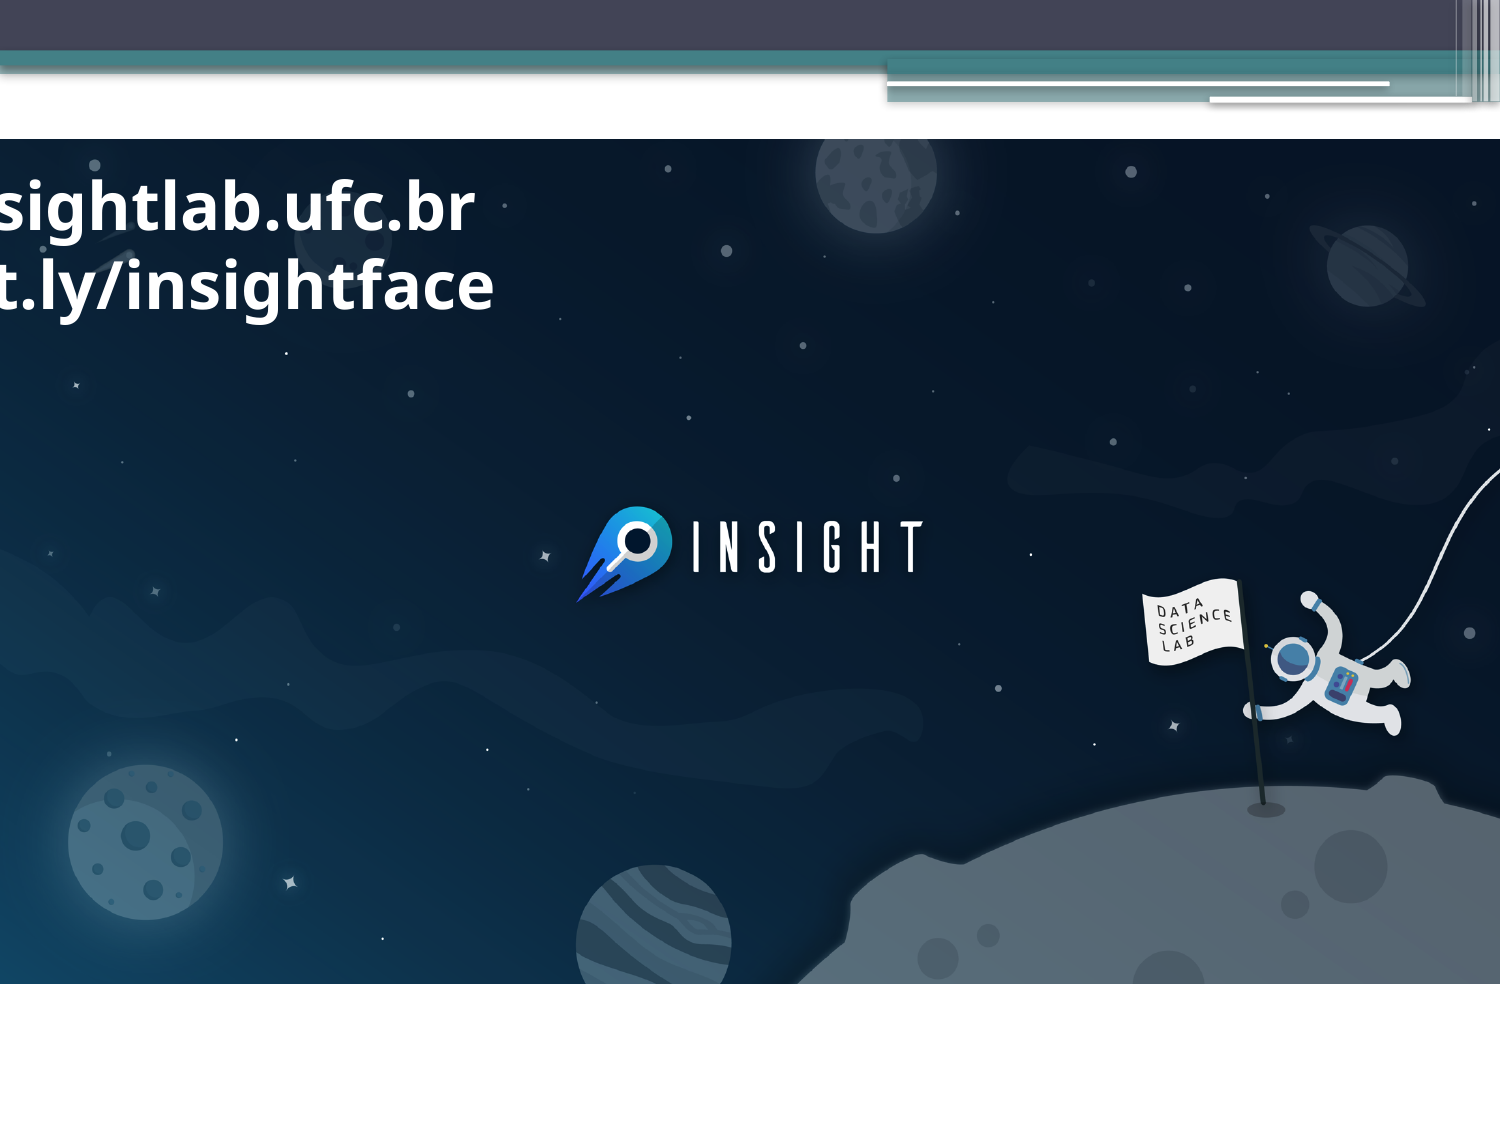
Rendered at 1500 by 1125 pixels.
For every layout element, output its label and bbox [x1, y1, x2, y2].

picture [0, 139, 1500, 984]
